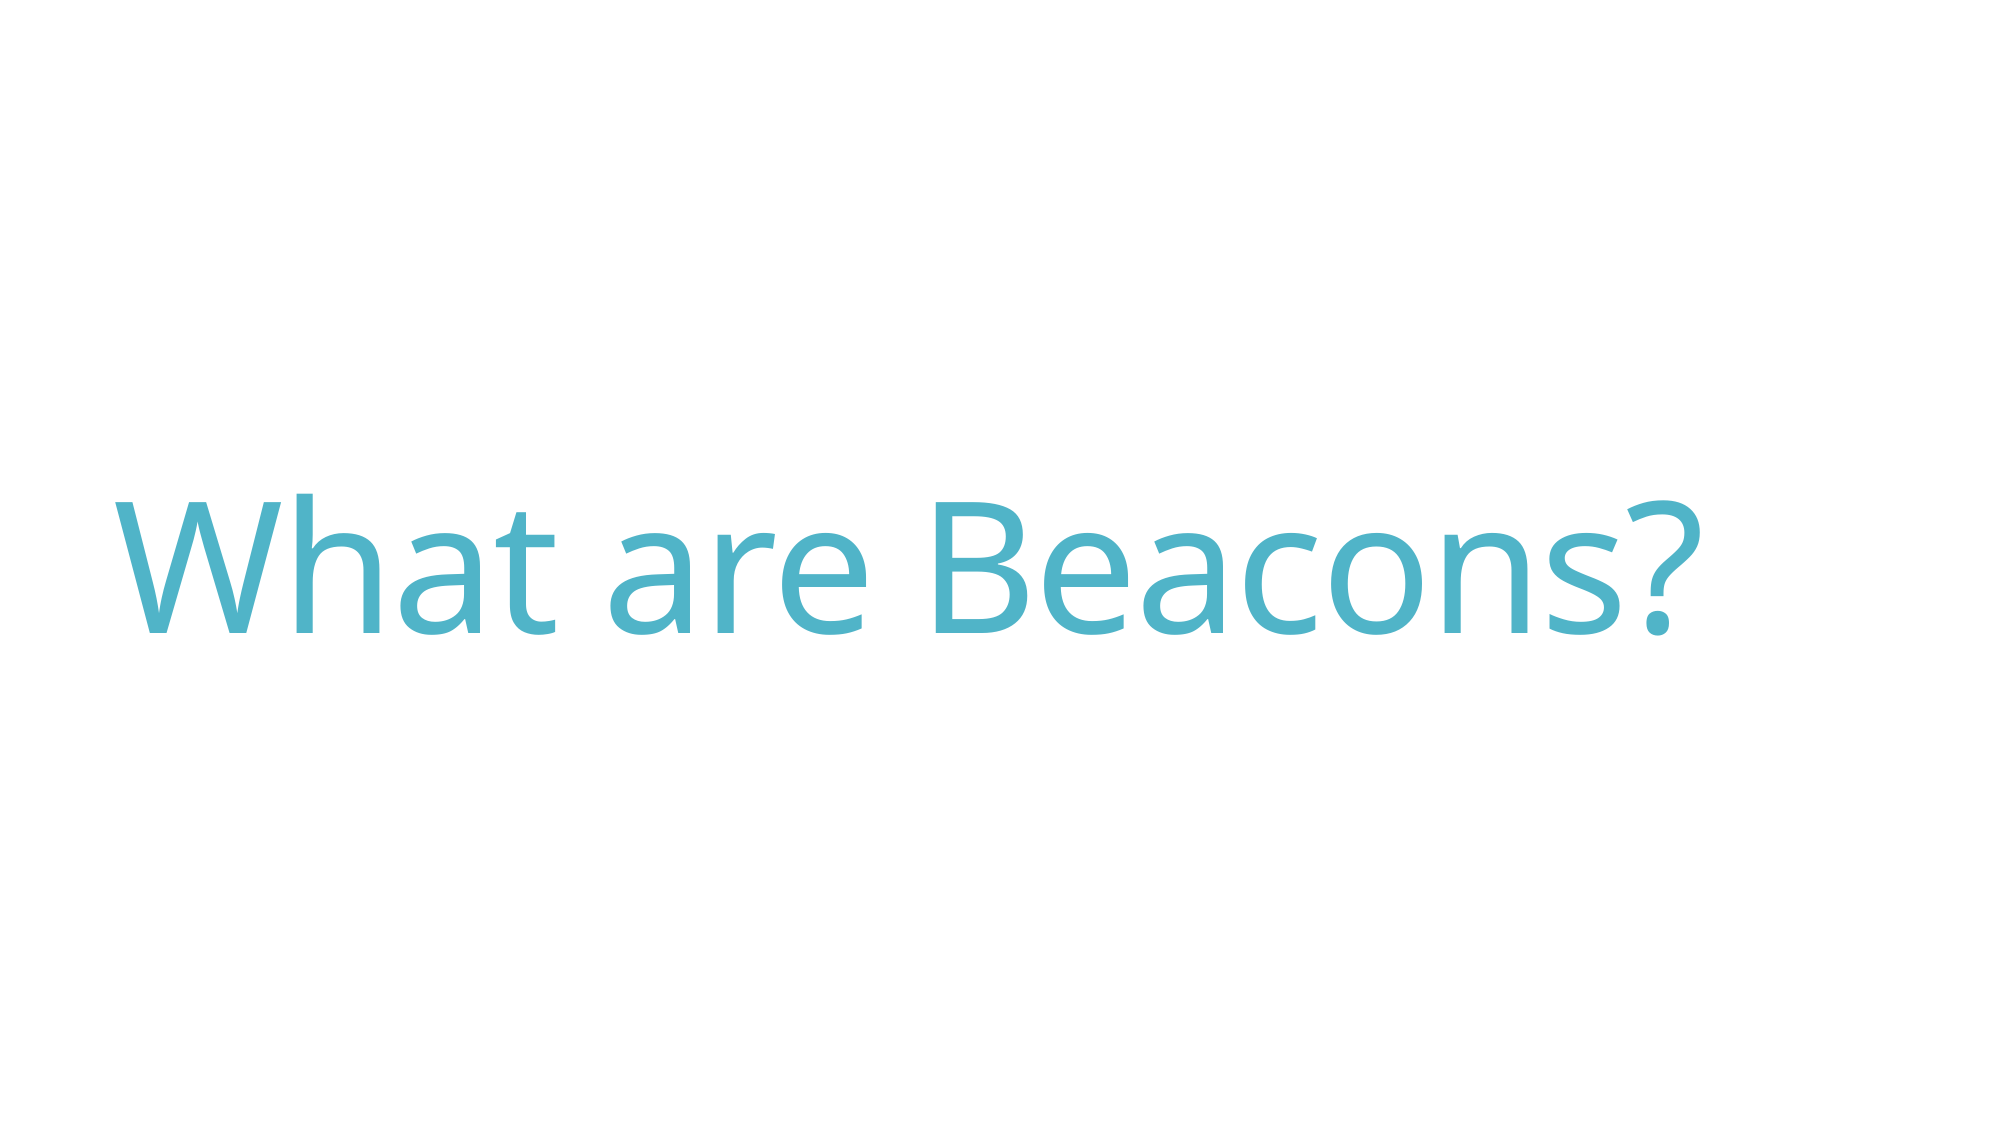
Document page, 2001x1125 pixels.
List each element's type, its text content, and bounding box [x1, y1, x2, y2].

title What are Beacons? [98, 125, 1868, 677]
